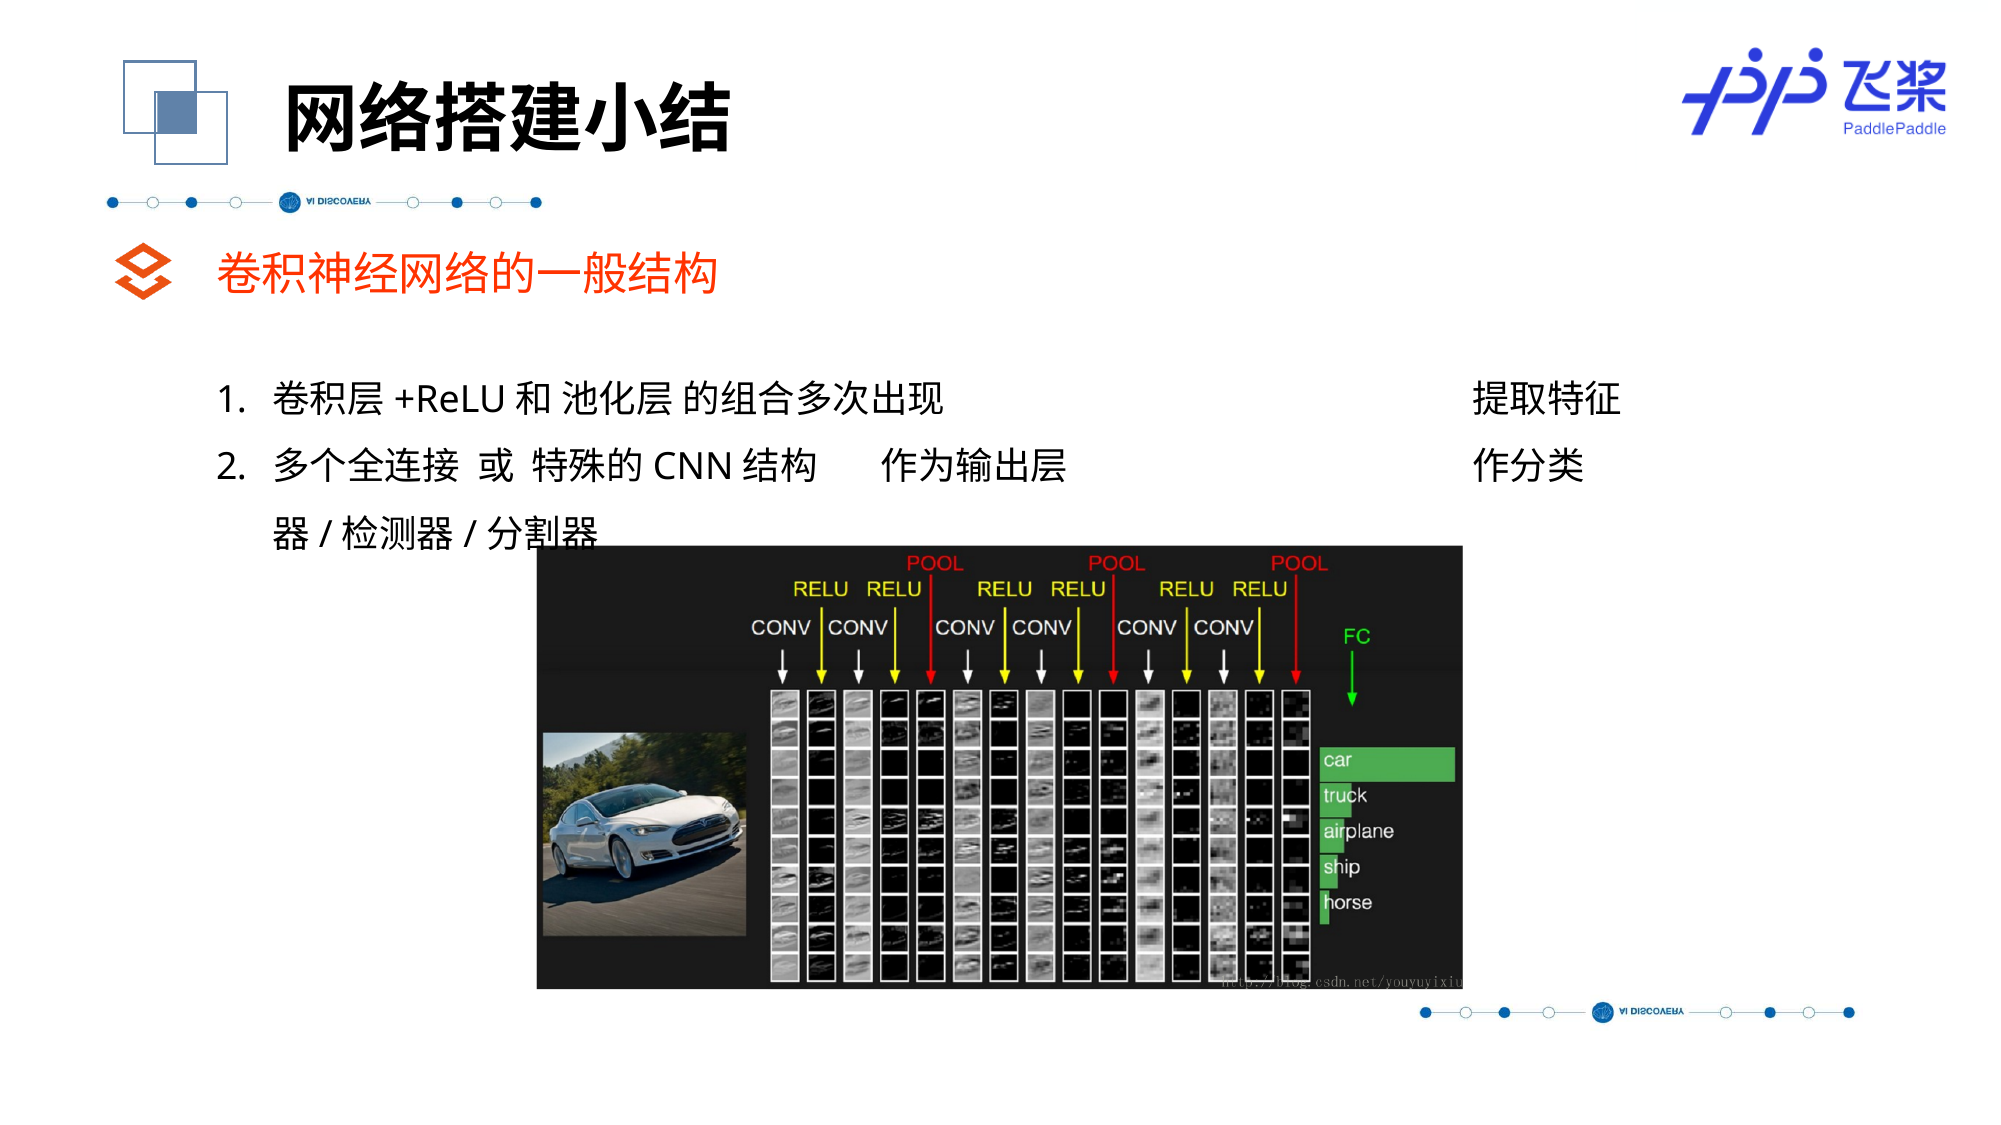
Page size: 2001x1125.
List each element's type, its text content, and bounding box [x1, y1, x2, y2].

text_box 卷积层+ReLU和 池化层 的组合多次出现 提取特征 多个全连接 或 特殊的CNN结构 作为输出层 作分类器/检测器/分割器 [201, 345, 1671, 563]
picture [1635, 0, 1988, 173]
picture [95, 180, 550, 314]
text_box 卷积神经网络的一般结构 [201, 223, 1438, 308]
text_box 网络搭建小结 [269, 62, 804, 168]
picture [528, 539, 1863, 1039]
